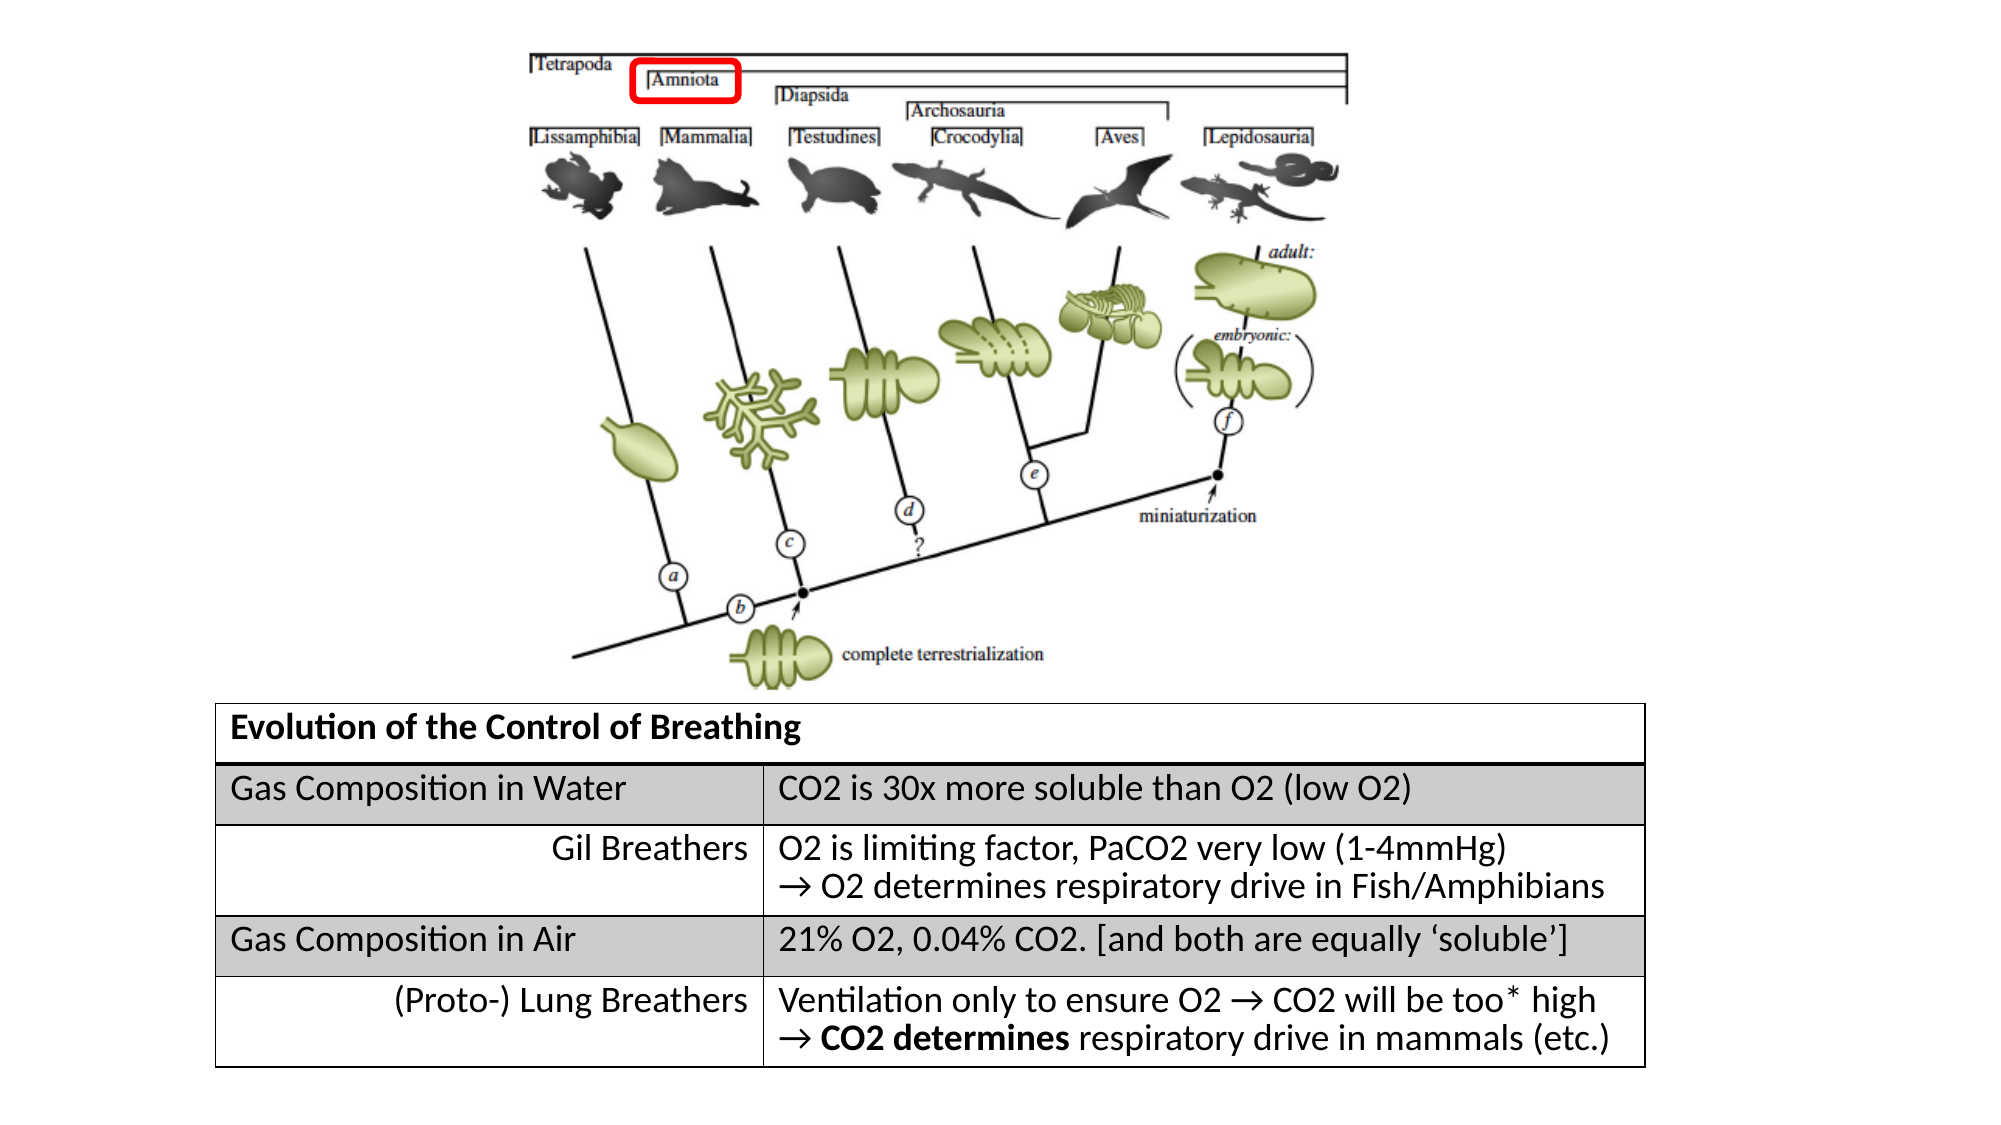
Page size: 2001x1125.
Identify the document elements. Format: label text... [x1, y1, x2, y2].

table_cell 21% O2, 0.04% CO2. [and both are equally ‘soluble’] [764, 917, 1644, 976]
picture [508, 30, 1381, 701]
table_cell Gas Composition in Water [216, 766, 763, 824]
table_header Evolution of the Control of Breathing [216, 704, 1644, 762]
table_cell Gas Composition in Air [216, 917, 763, 976]
table_cell (Proto-) Lung Breathers [216, 977, 763, 1066]
table_cell O2 is limiting factor, PaCO2 very low (1-4mmHg) → O2 determines respiratory drive in Fish/Amphibians [764, 826, 1644, 915]
table_cell CO2 is 30x more soluble than O2 (low O2) [764, 766, 1644, 824]
table_cell Gil Breathers [216, 826, 763, 915]
table_cell Ventilation only to ensure O2 → CO2 will be too* high → CO2 determines respiratory drive in mammals (etc.) [764, 977, 1644, 1066]
